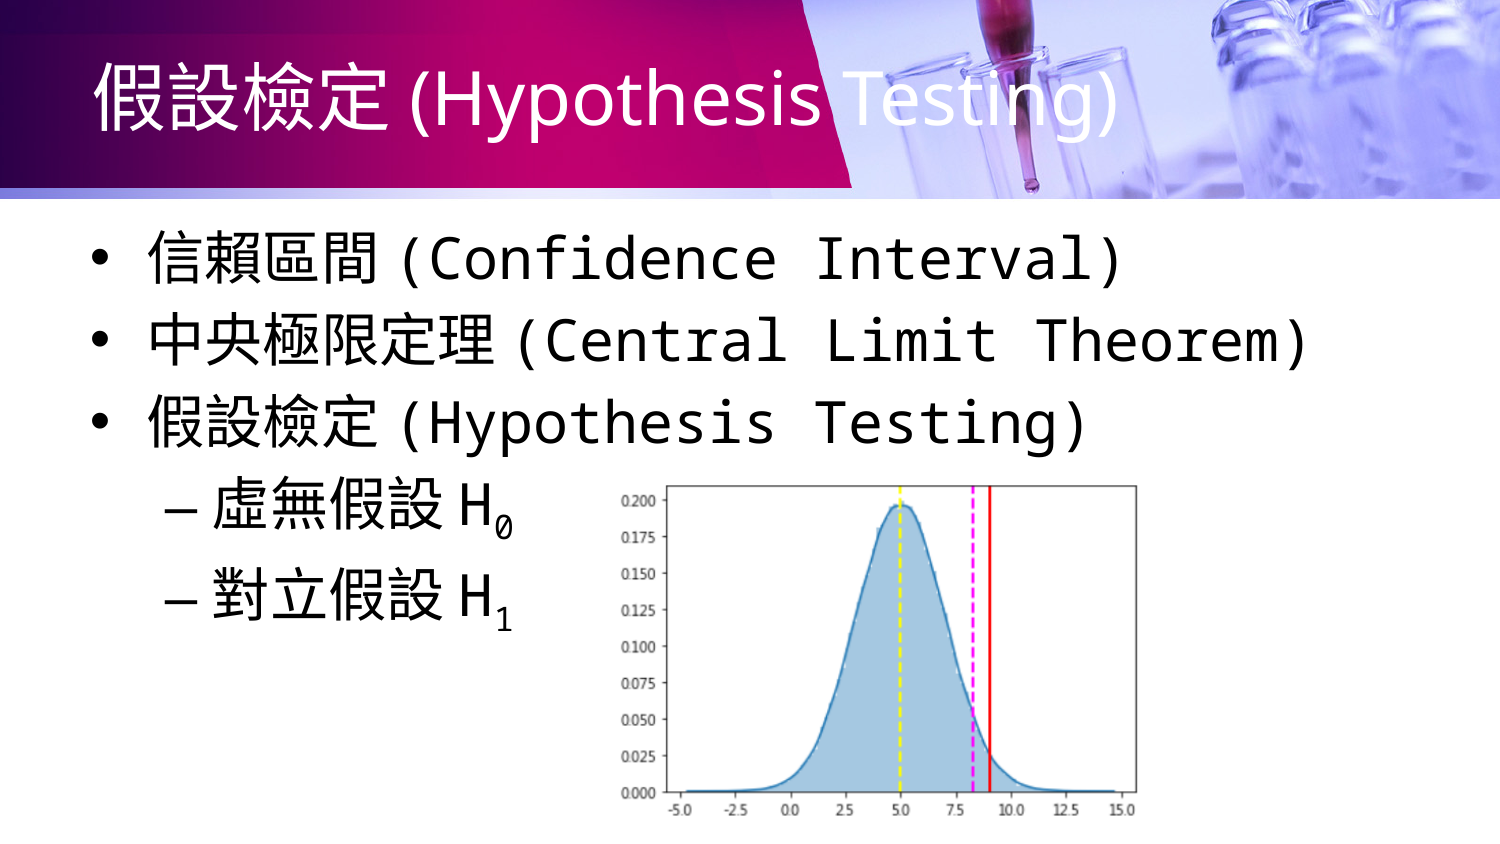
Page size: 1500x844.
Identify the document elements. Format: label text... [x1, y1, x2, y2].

list 信賴區間(Confidence Interval) 中央極限定理(Central Limit Theorem) 假設檢定(Hypothesis Testing) 虛無假設H0 對立假設H1 [74, 214, 1428, 781]
title 假設檢定(Hypothesis Testing) [76, 33, 1431, 159]
picture [0, 0, 1500, 844]
